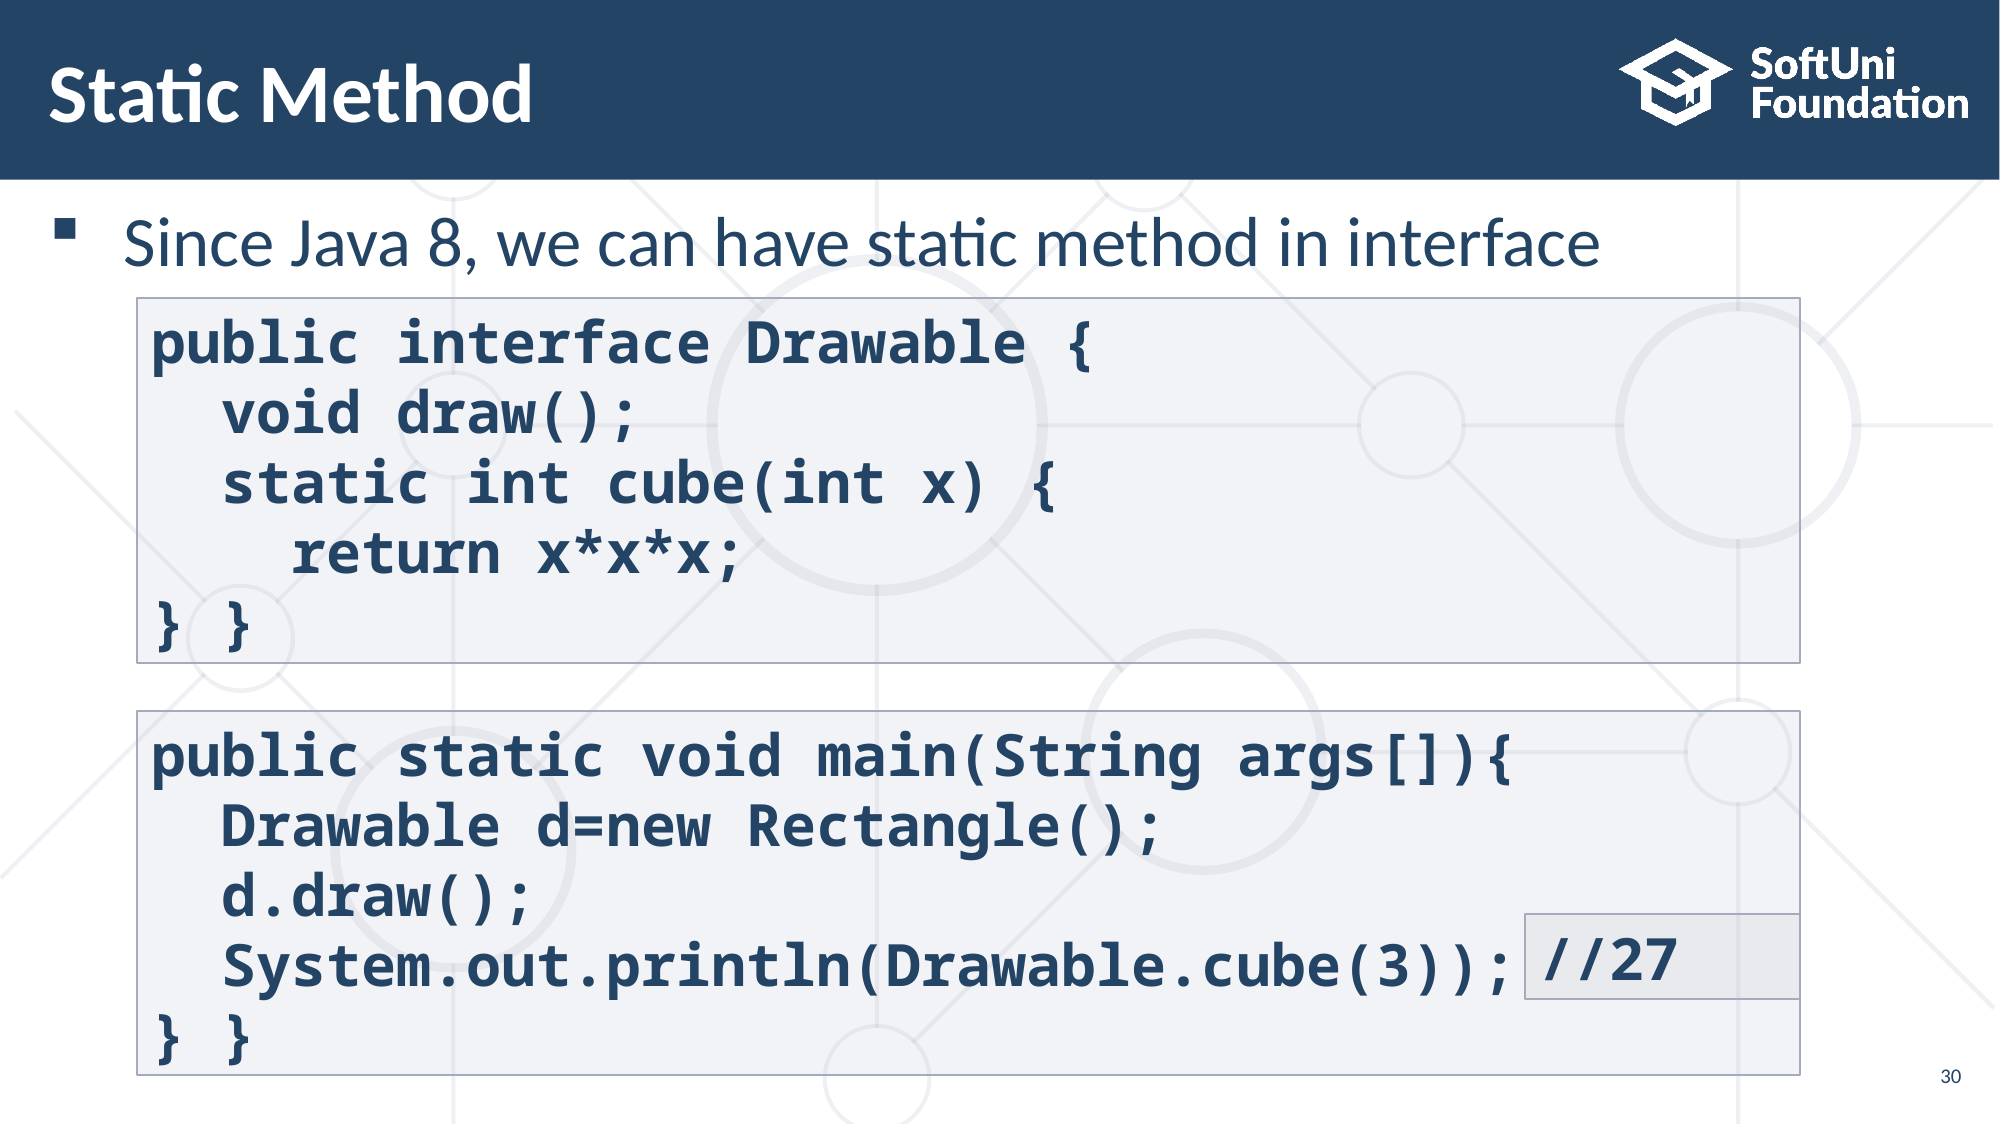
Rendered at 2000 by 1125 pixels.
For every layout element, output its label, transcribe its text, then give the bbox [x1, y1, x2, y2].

slide_number 30 [1896, 1049, 1968, 1101]
list Since Java 8, we can have static method in interface [31, 185, 1968, 1100]
picture [1618, 38, 1968, 126]
text_box public interface Drawable { void draw(); static int cube(int x) { return x*x*x; } } [137, 298, 1800, 663]
text_box public static void main(String args[]){ Drawable d=new Rectangle(); d.draw(); System.out.println(Drawable.cube(3)); } } [137, 710, 1800, 1076]
title Static Method [31, 16, 1591, 162]
text_box //27 [1524, 914, 1800, 999]
